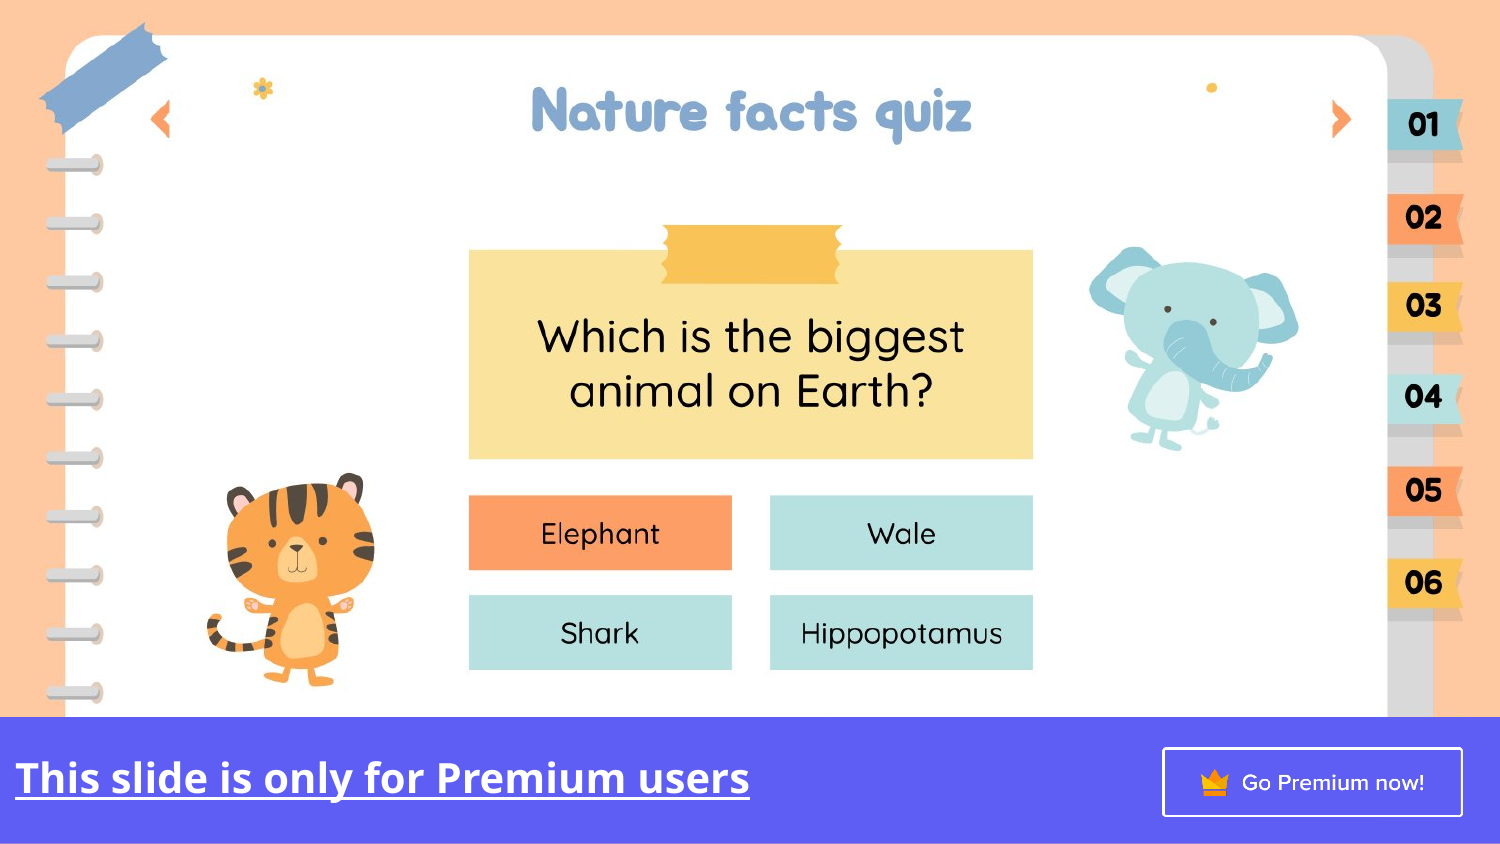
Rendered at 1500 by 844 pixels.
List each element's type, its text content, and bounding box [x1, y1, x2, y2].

picture [1162, 747, 1463, 817]
text_box This slide is only for Premium users [0, 717, 1500, 844]
picture [0, 0, 1500, 717]
